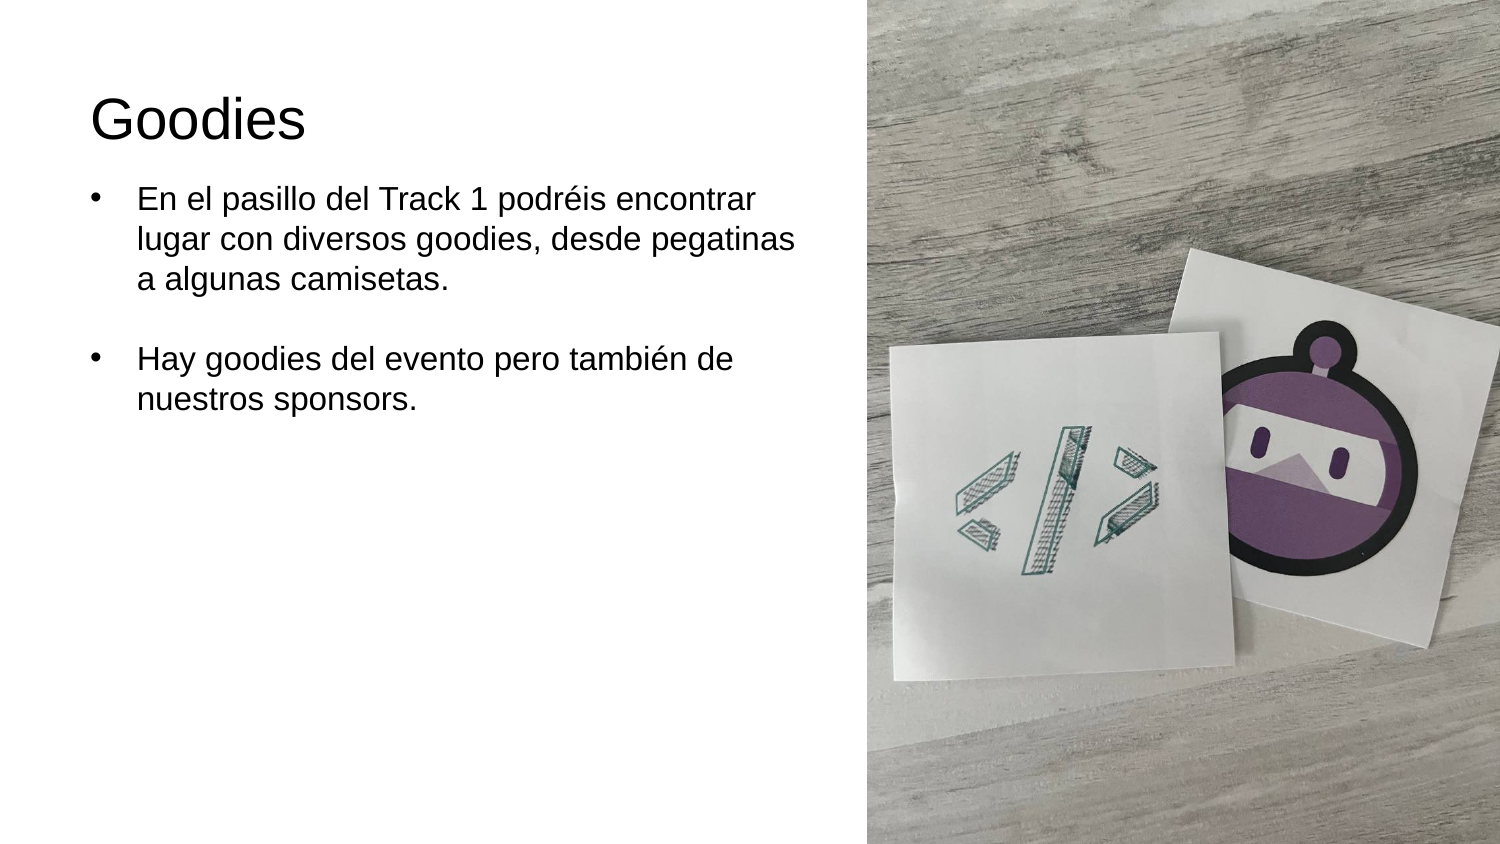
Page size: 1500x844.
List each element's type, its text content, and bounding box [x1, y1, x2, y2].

picture [866, 0, 1500, 844]
text_box En el pasillo del Track 1 podréis encontrar lugar con diversos goodies, desde pegatinas a algunas camisetas. Hay goodies del evento pero también de nuestros sponsors. [74, 162, 826, 793]
title Goodies [75, 65, 861, 163]
